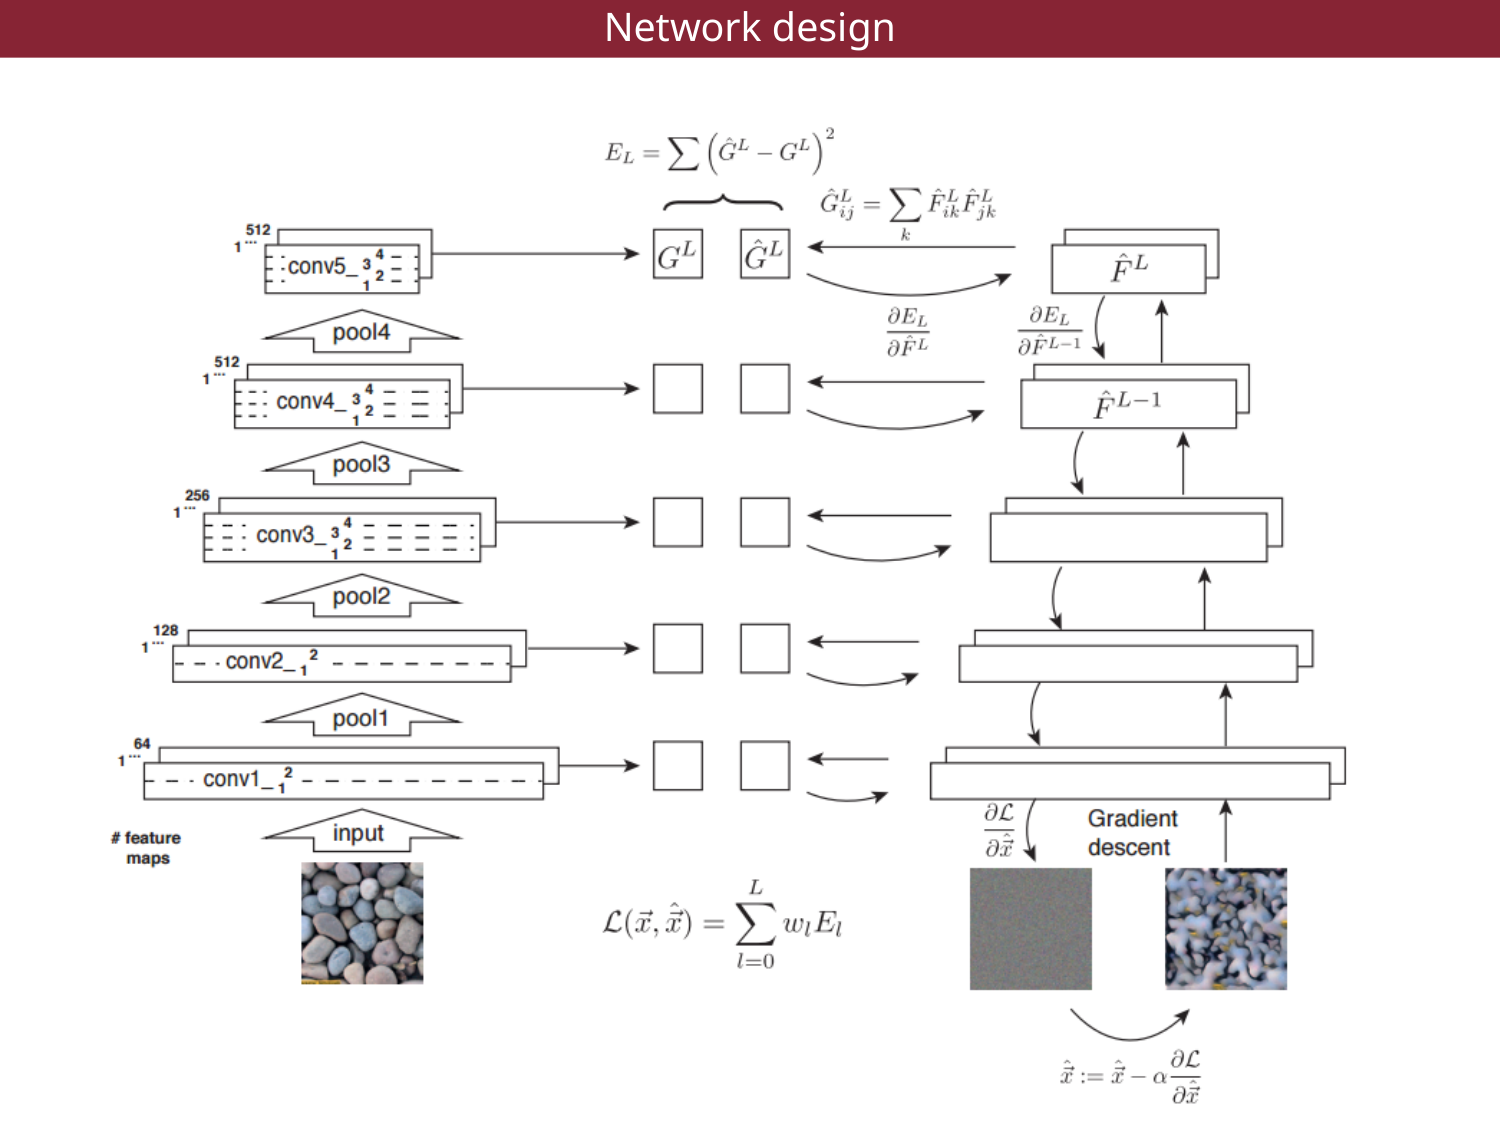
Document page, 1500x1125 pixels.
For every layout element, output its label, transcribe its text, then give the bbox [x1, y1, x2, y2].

text_box Network design [0, 0, 1500, 58]
picture [95, 103, 1405, 1108]
